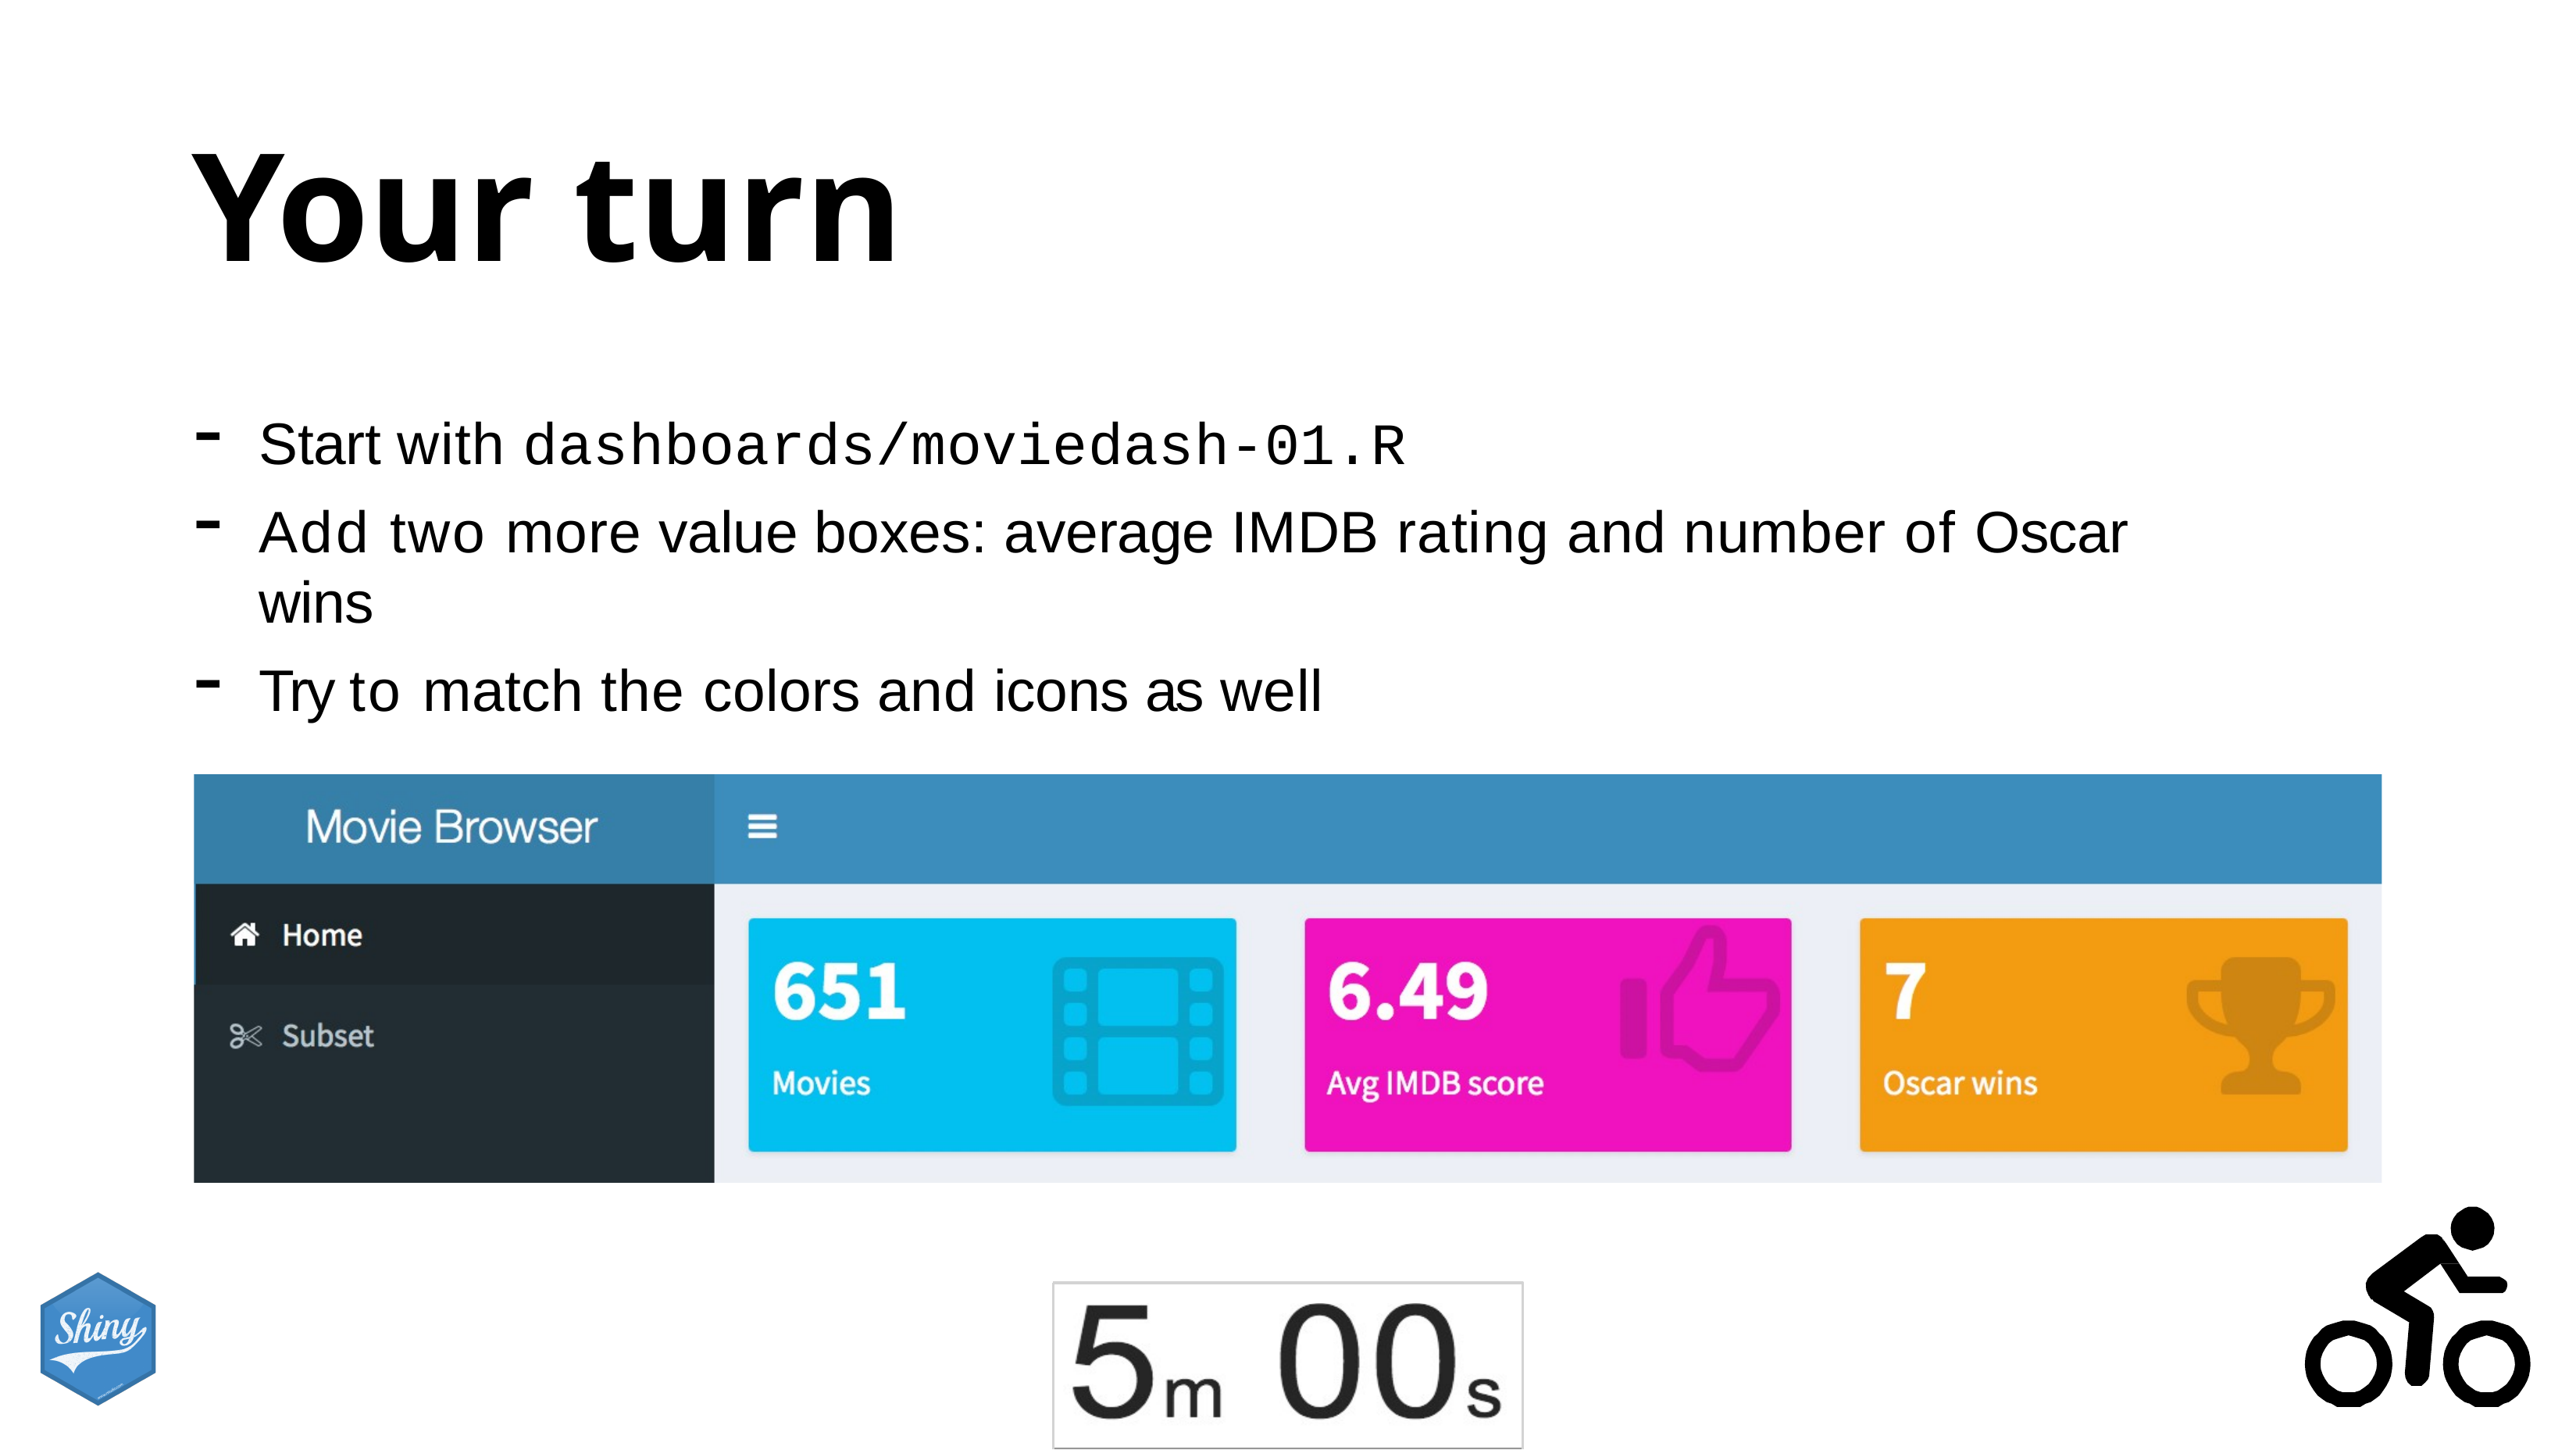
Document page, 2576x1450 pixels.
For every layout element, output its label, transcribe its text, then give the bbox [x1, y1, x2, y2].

title Your turn [191, 109, 2385, 354]
text_box Start with dashboards/moviedash-01.R Add two more value boxes: average IMDB rating and number of Oscar wins Try to match the colors and icons as well [192, 382, 2254, 723]
text_box [194, 774, 2382, 1184]
text_box [2304, 1320, 2392, 1407]
text_box [2442, 1320, 2531, 1407]
text_box [2365, 1234, 2508, 1386]
text_box [2450, 1206, 2495, 1251]
text_box [40, 1272, 156, 1406]
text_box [1051, 1281, 1525, 1450]
